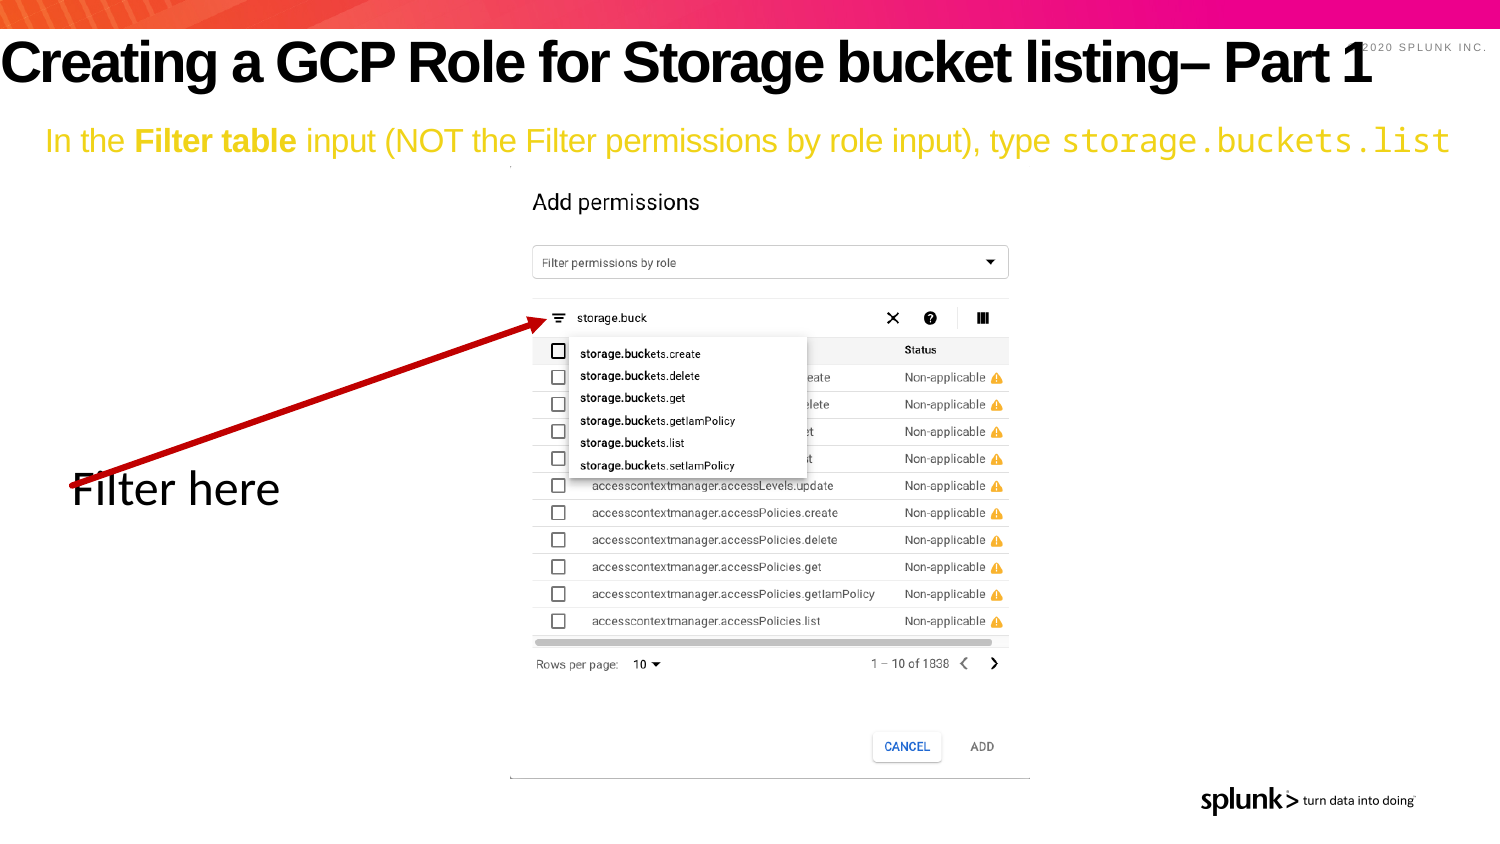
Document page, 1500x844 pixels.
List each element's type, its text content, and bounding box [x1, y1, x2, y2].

picture [510, 166, 1030, 779]
subtitle In the Filter table input (NOT the Filter permissions by role input), type storage.buckets.list [35, 122, 1461, 167]
title Creating a GCP Role for Storage bucket listing– Part 1 [0, 38, 1500, 94]
picture [1201, 787, 1416, 816]
text_box Filter here [71, 455, 292, 516]
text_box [291, 319, 548, 486]
picture [0, 0, 1500, 29]
